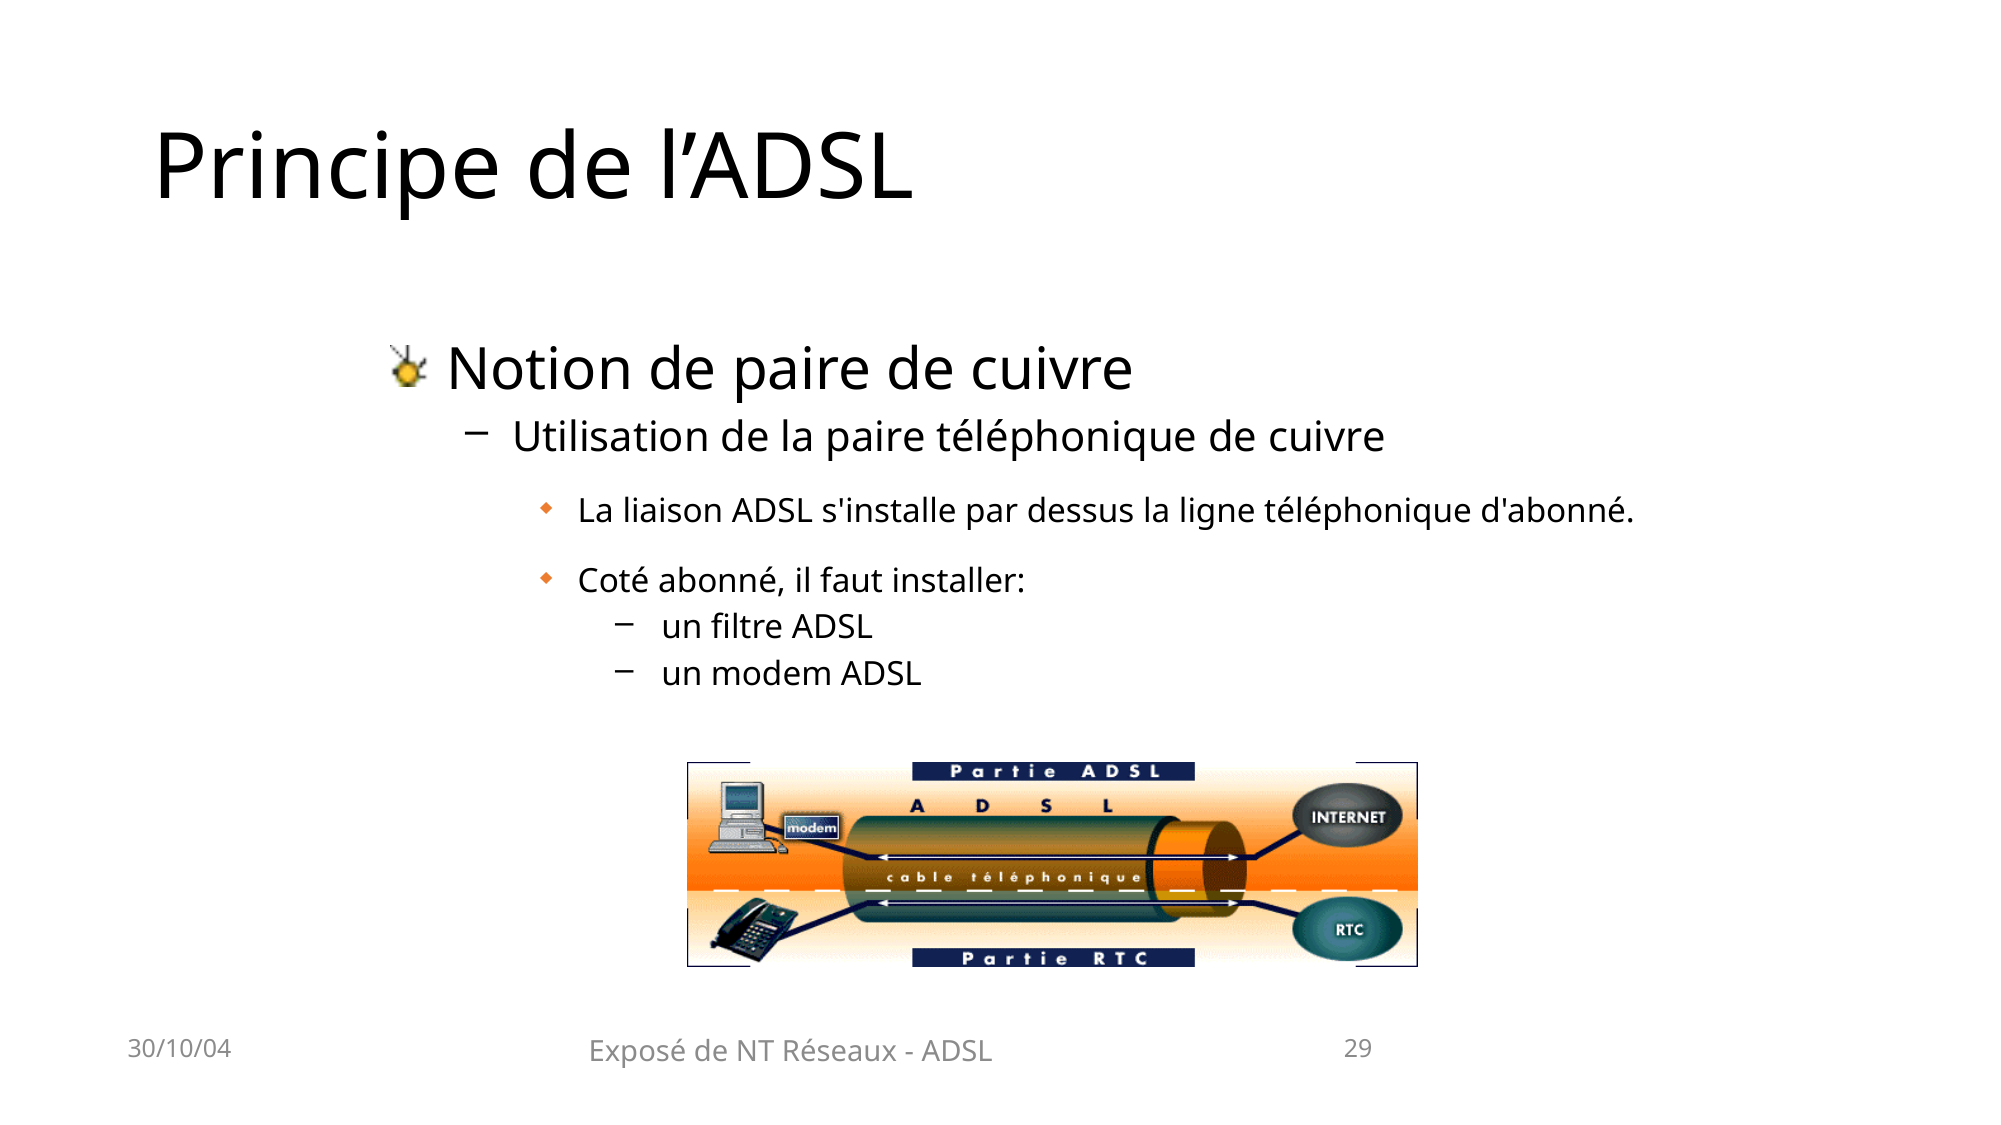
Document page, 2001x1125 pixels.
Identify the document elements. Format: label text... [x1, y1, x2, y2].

text_box Notion de paire de cuivre Utilisation de la paire téléphonique de cuivre La liaison ADSL s'installe par dessus la ligne téléphonique d'abonné. Coté abonné, il faut installer: un filtre ADSL un modem ADSL [375, 337, 1700, 1013]
slide_number 29 [1074, 1025, 1388, 1100]
title Principe de l’ADSL [137, 59, 1863, 278]
picture [390, 345, 431, 387]
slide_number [112, 1025, 425, 1100]
footer Exposé de NT Réseaux - ADSL [512, 1025, 1069, 1100]
picture [687, 762, 1426, 975]
